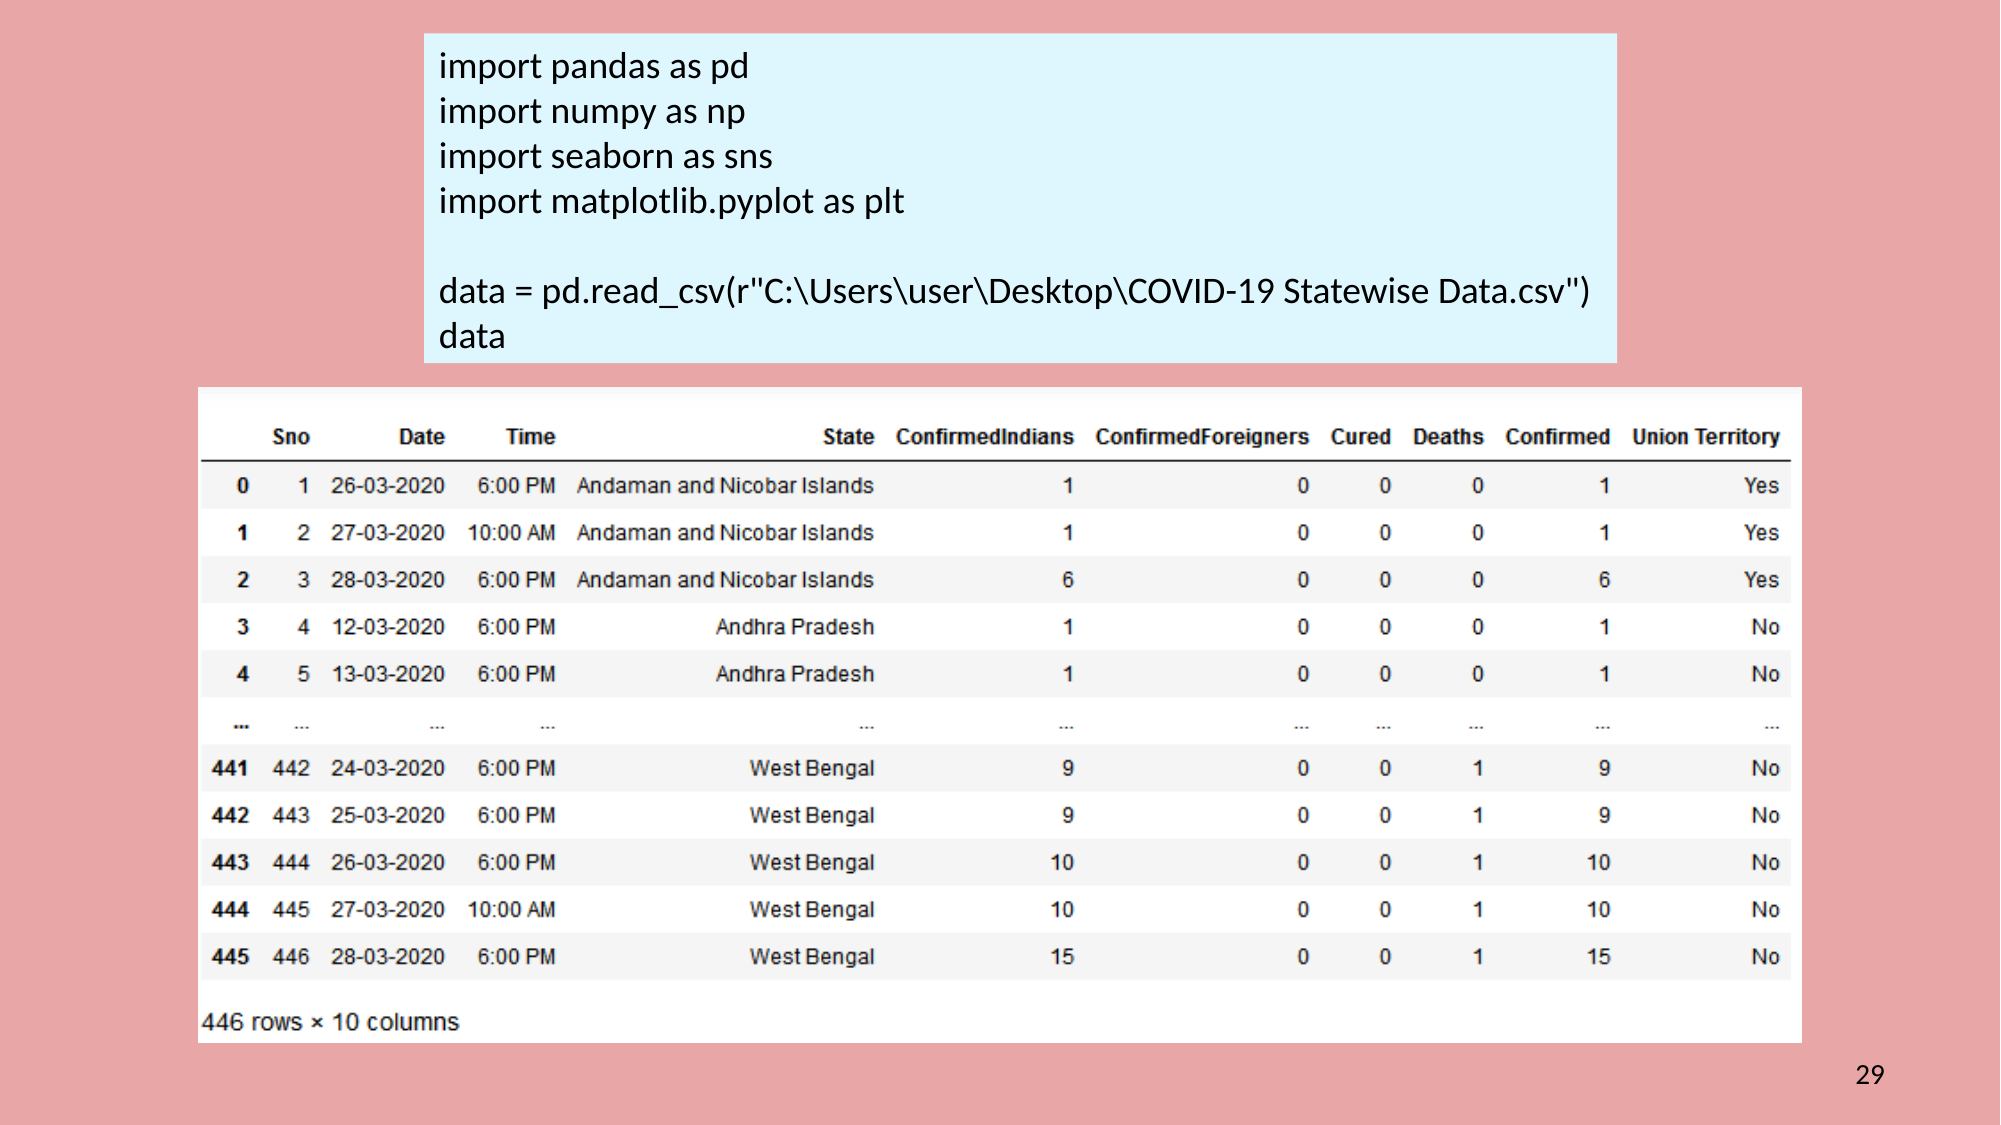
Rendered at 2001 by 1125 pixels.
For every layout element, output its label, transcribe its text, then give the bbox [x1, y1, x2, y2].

slide_number 29 [1433, 1042, 1900, 1103]
picture [197, 387, 1802, 1043]
text_box import pandas as pd import numpy as np import seaborn as sns import matplotlib.pyplot as plt data = pd.read_csv(r"C:\Users\user\Desktop\COVID-19 Statewise Data.csv") data [424, 33, 1618, 364]
